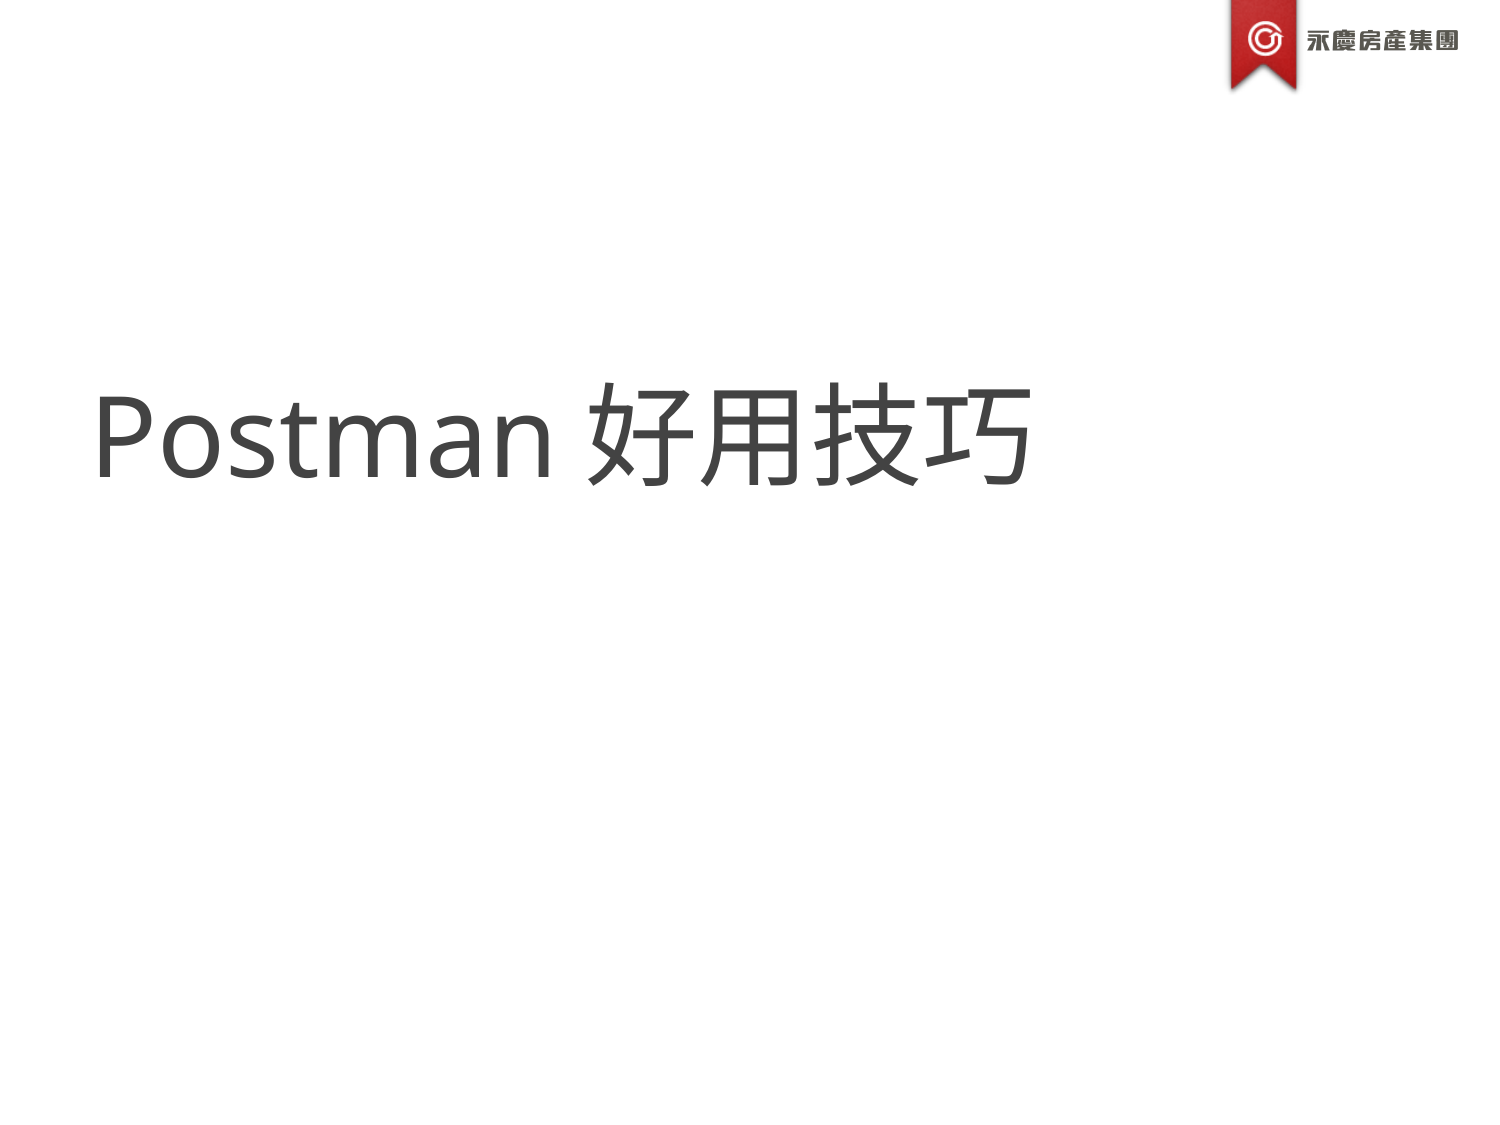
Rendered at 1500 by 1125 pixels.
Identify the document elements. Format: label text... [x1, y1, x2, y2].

picture [1222, 0, 1458, 111]
text_box Postman好用技巧 [74, 385, 1352, 480]
